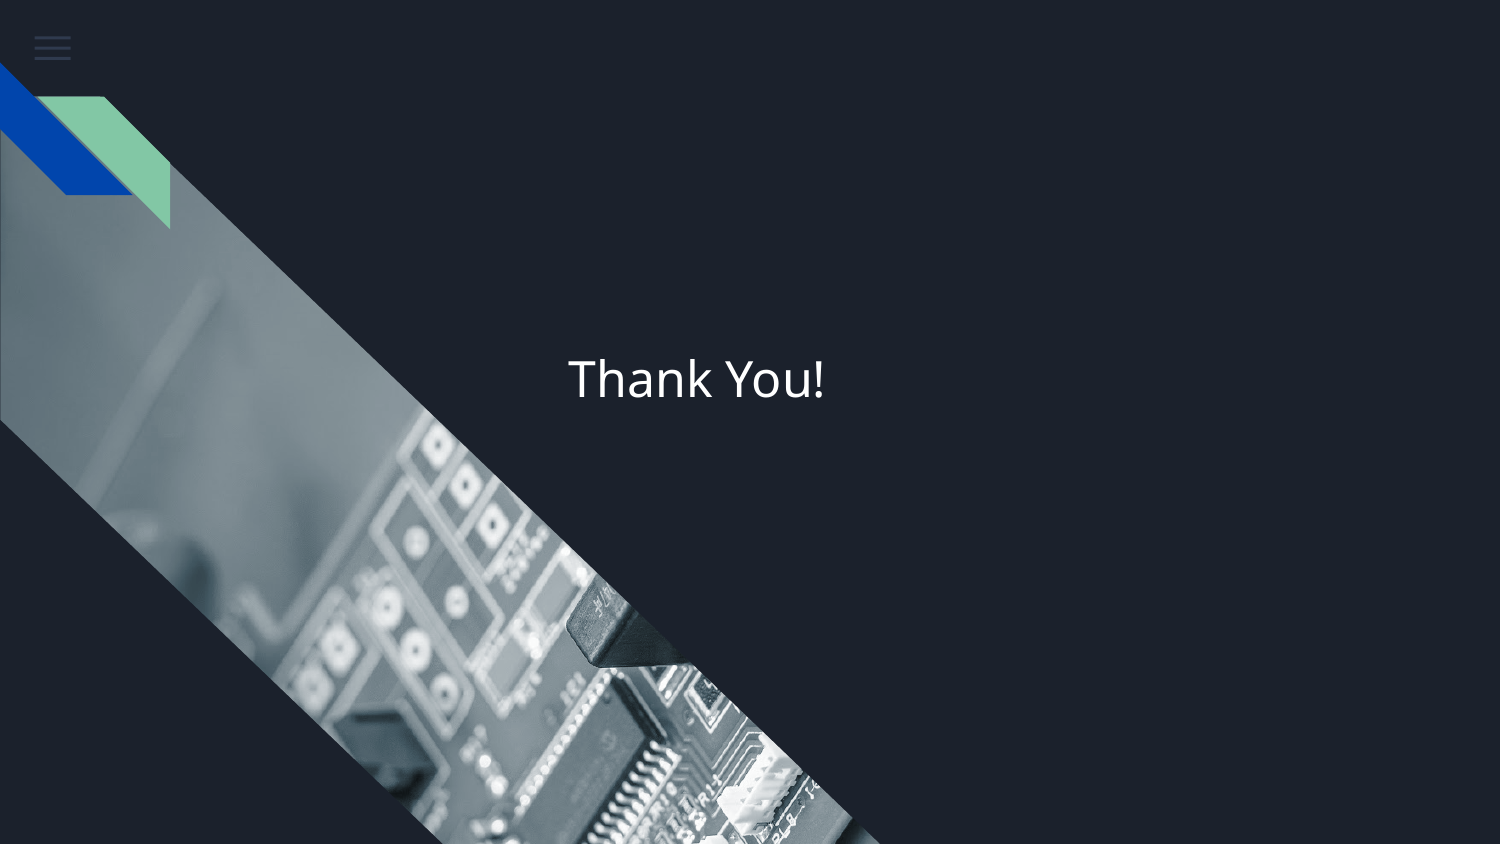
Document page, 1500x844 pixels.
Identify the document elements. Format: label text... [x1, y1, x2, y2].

picture [0, 97, 880, 844]
title Thank You! [553, 332, 870, 483]
